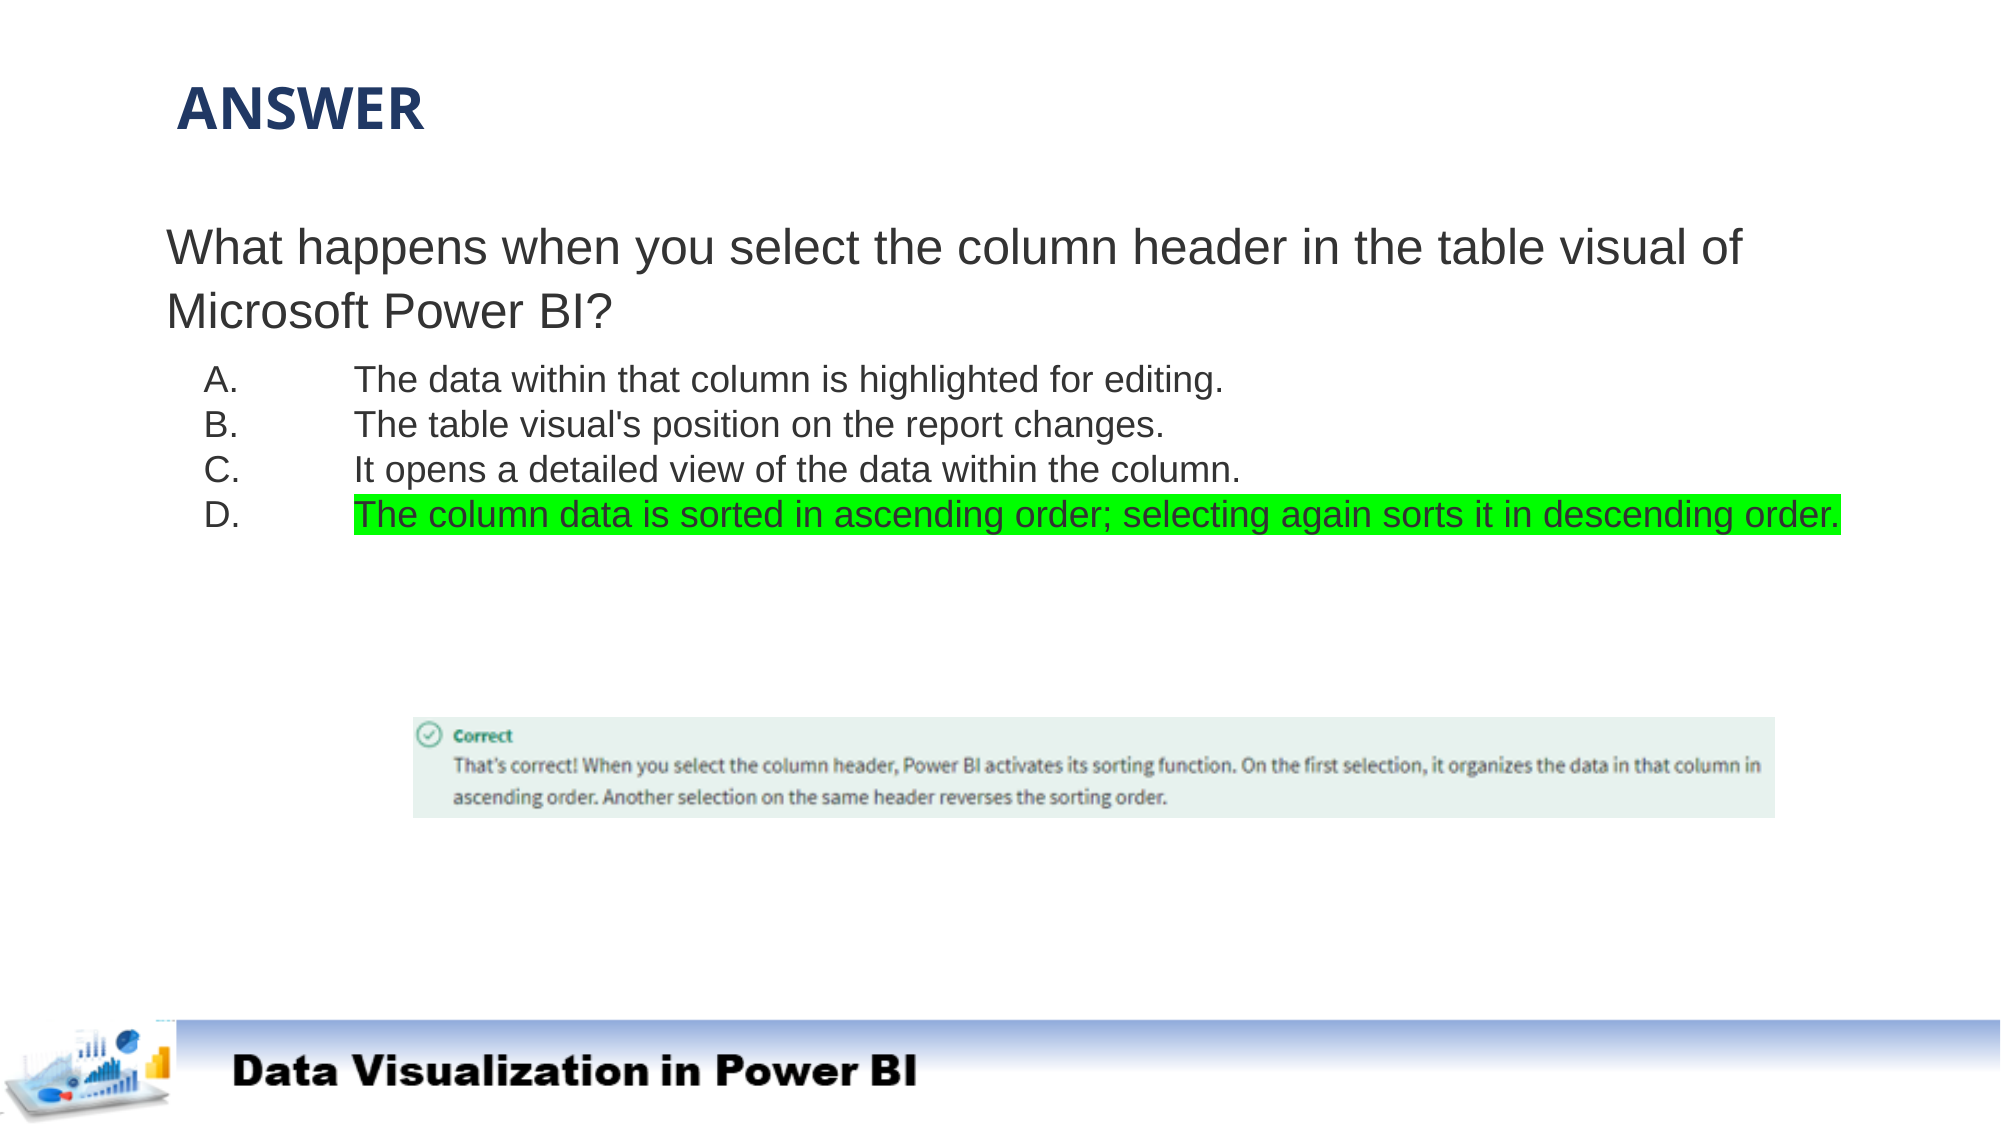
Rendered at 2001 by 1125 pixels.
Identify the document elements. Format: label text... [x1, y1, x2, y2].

text_box ANSWER [163, 58, 1163, 149]
picture [0, 0, 2001, 1125]
text_box What happens when you select the column header in the table visual of Microsoft Power BI? A. The data within that column is highlighted for editing. B. The table visual's position on the report changes. C. It opens a detailed view of the data within the column. D. The column data is sorted in ascending order; selecting again sorts it in descending order. [113, 202, 1972, 543]
